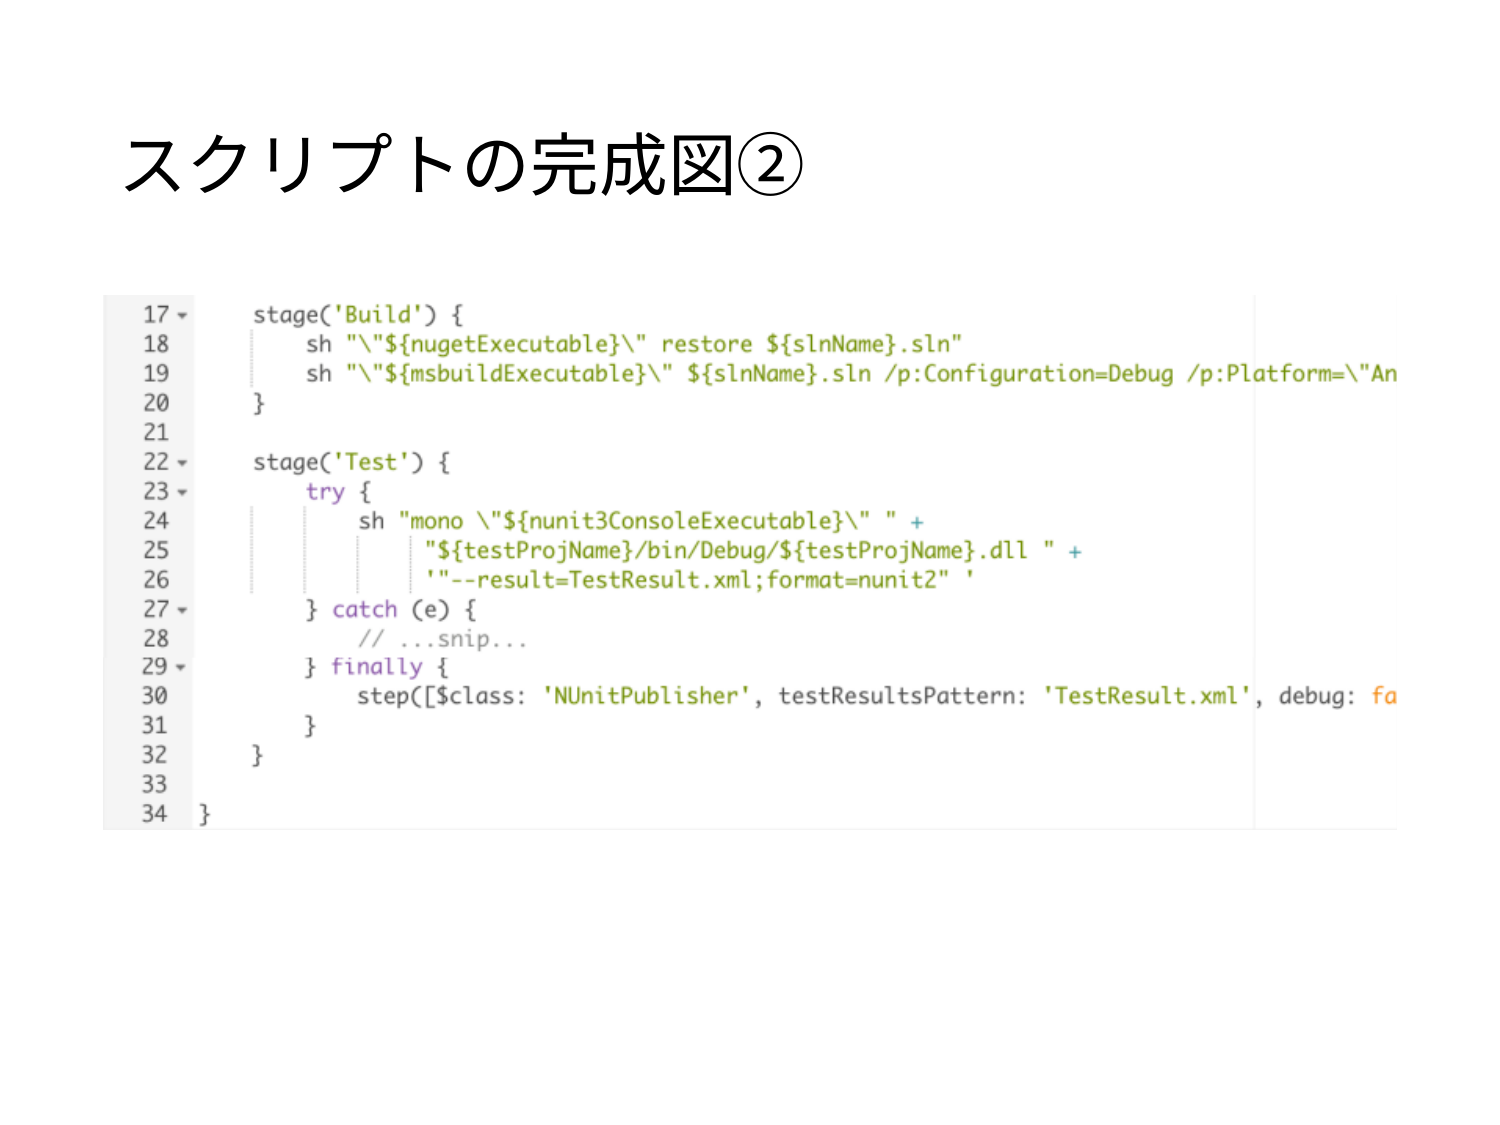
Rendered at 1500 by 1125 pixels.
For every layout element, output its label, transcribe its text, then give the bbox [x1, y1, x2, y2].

title スクリプトの完成図② [103, 59, 1397, 278]
picture [103, 295, 1397, 830]
